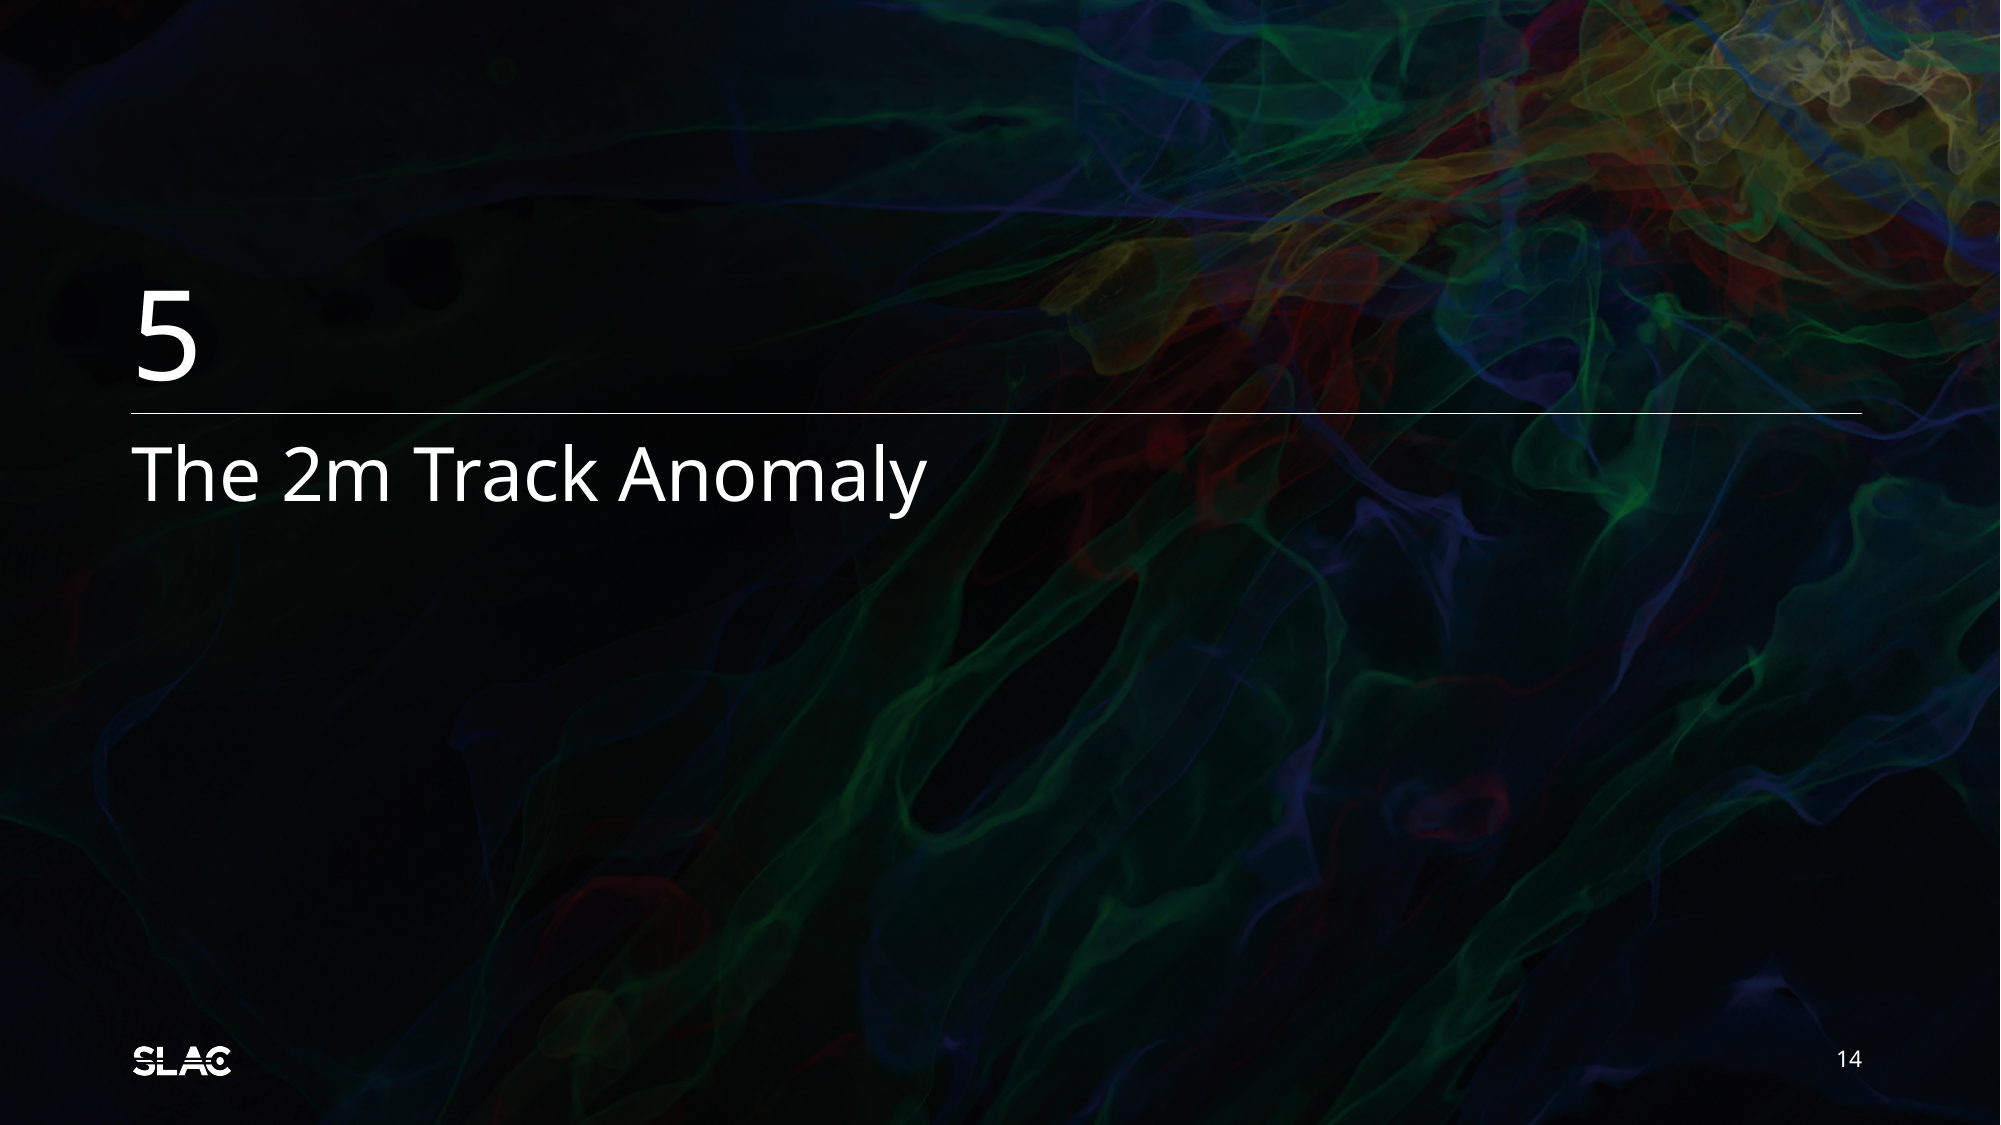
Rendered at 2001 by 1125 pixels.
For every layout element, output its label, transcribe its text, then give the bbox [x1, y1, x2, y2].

picture [0, 0, 2000, 1125]
list 5 [131, 208, 371, 413]
slide_number 14 [1412, 1030, 1863, 1091]
title The 2m Track Anomaly [131, 429, 1863, 629]
